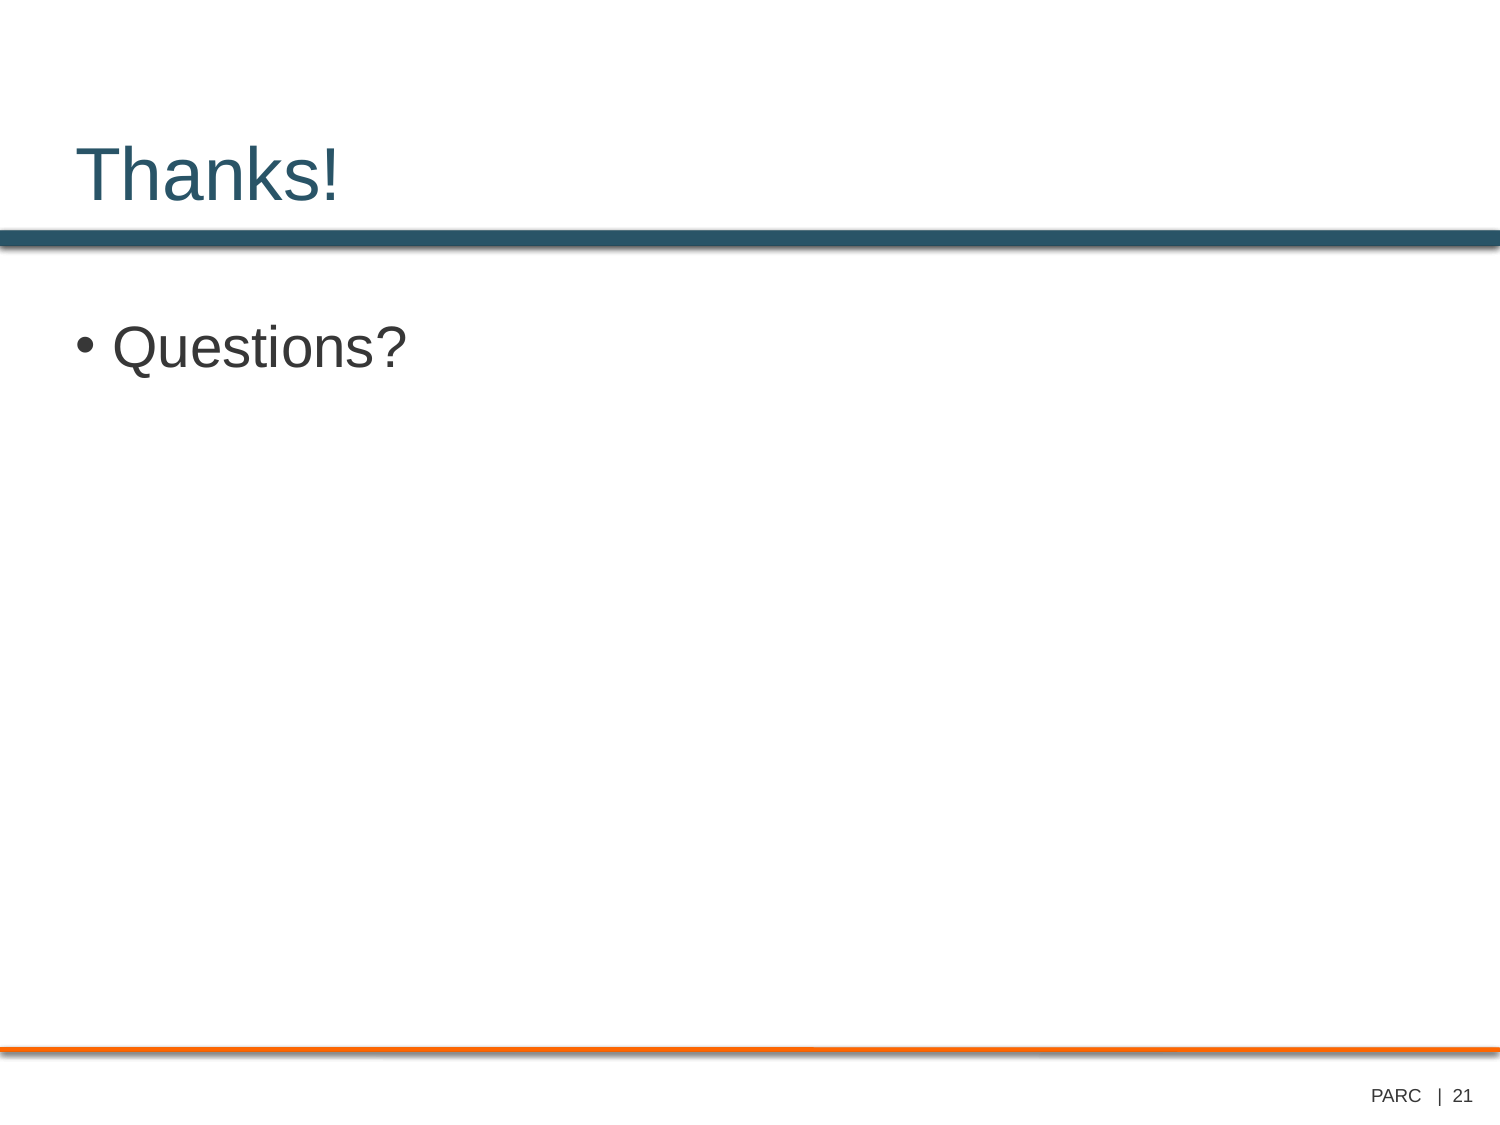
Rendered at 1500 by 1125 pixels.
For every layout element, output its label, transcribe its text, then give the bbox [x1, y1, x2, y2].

title Thanks! [75, 11, 1425, 216]
list Questions? [75, 301, 1425, 1005]
slide_number PARC | 21 [1123, 1065, 1474, 1125]
